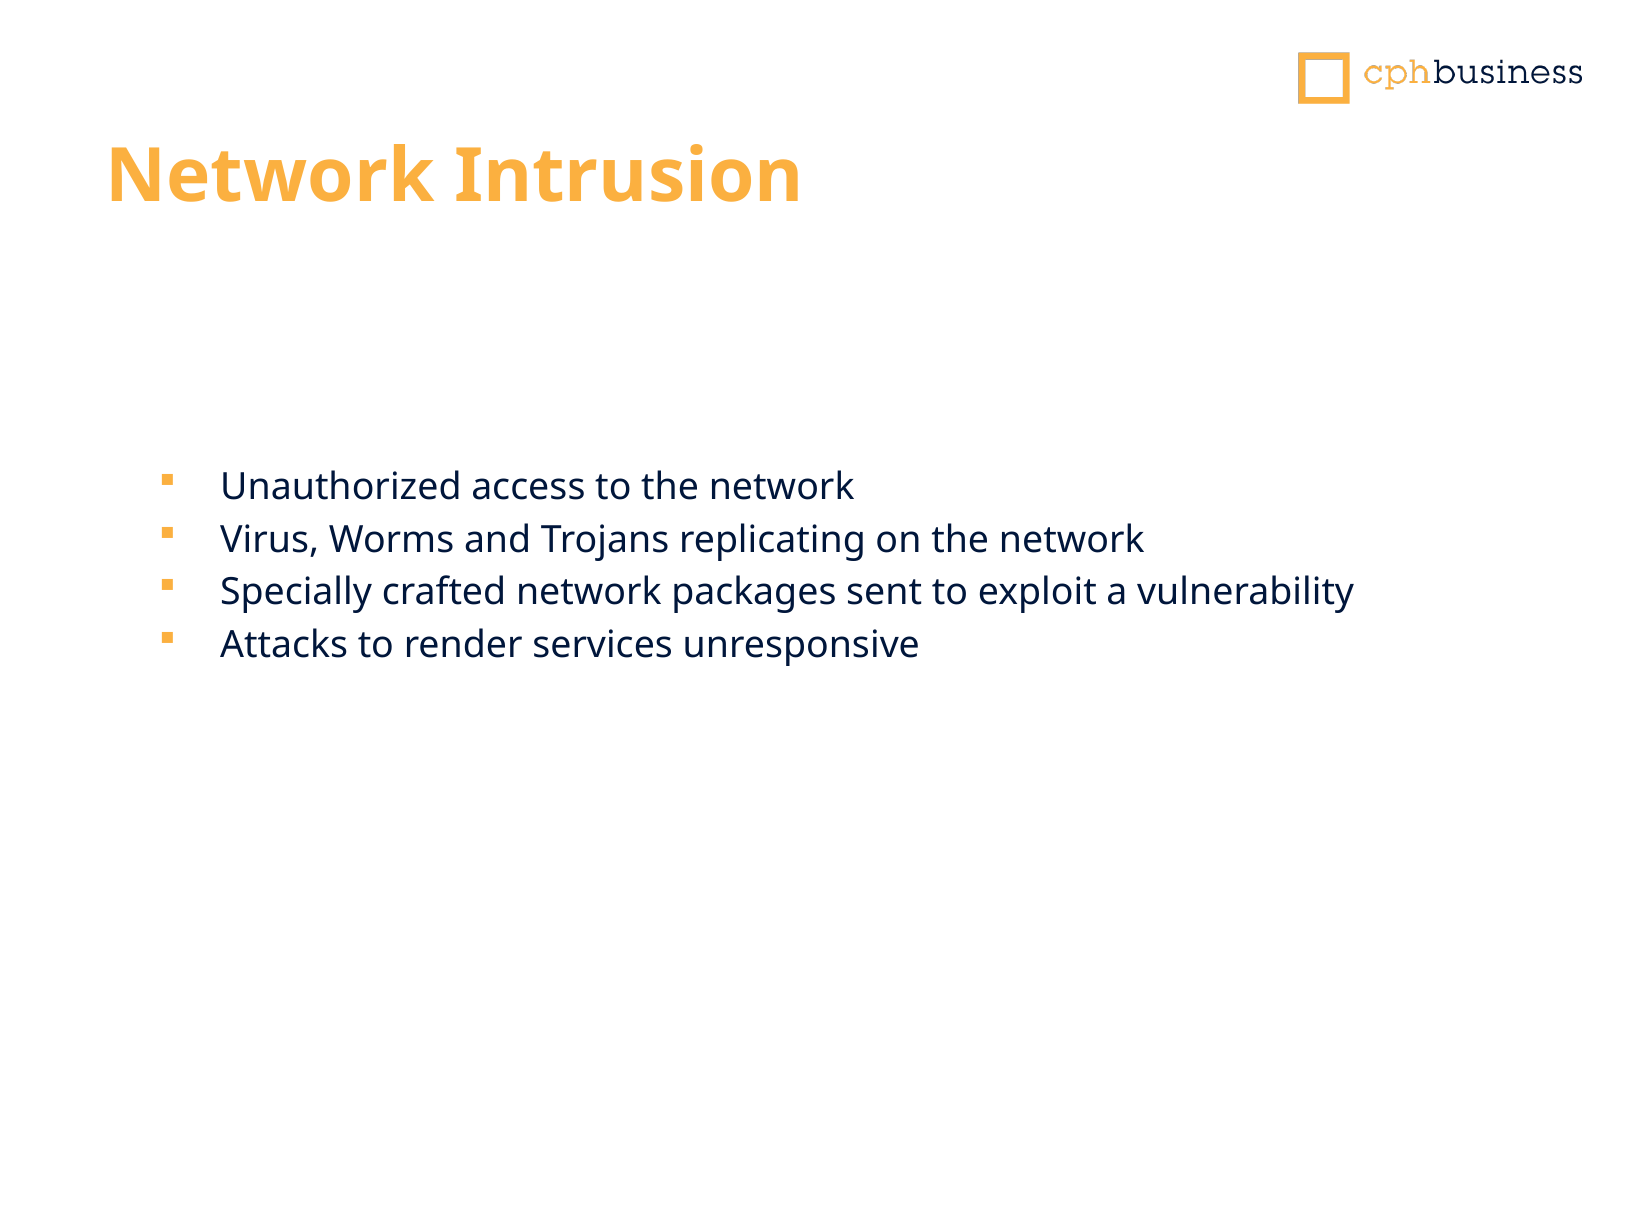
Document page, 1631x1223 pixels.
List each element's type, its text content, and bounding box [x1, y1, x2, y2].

picture [1247, 1, 1631, 155]
list Unauthorized access to the network Virus, Worms and Trojans replicating on the network Specially crafted network packages sent to exploit a vulnerability Attacks to render services unresponsive [144, 454, 1466, 1046]
list Network Intrusion [91, 119, 1533, 324]
